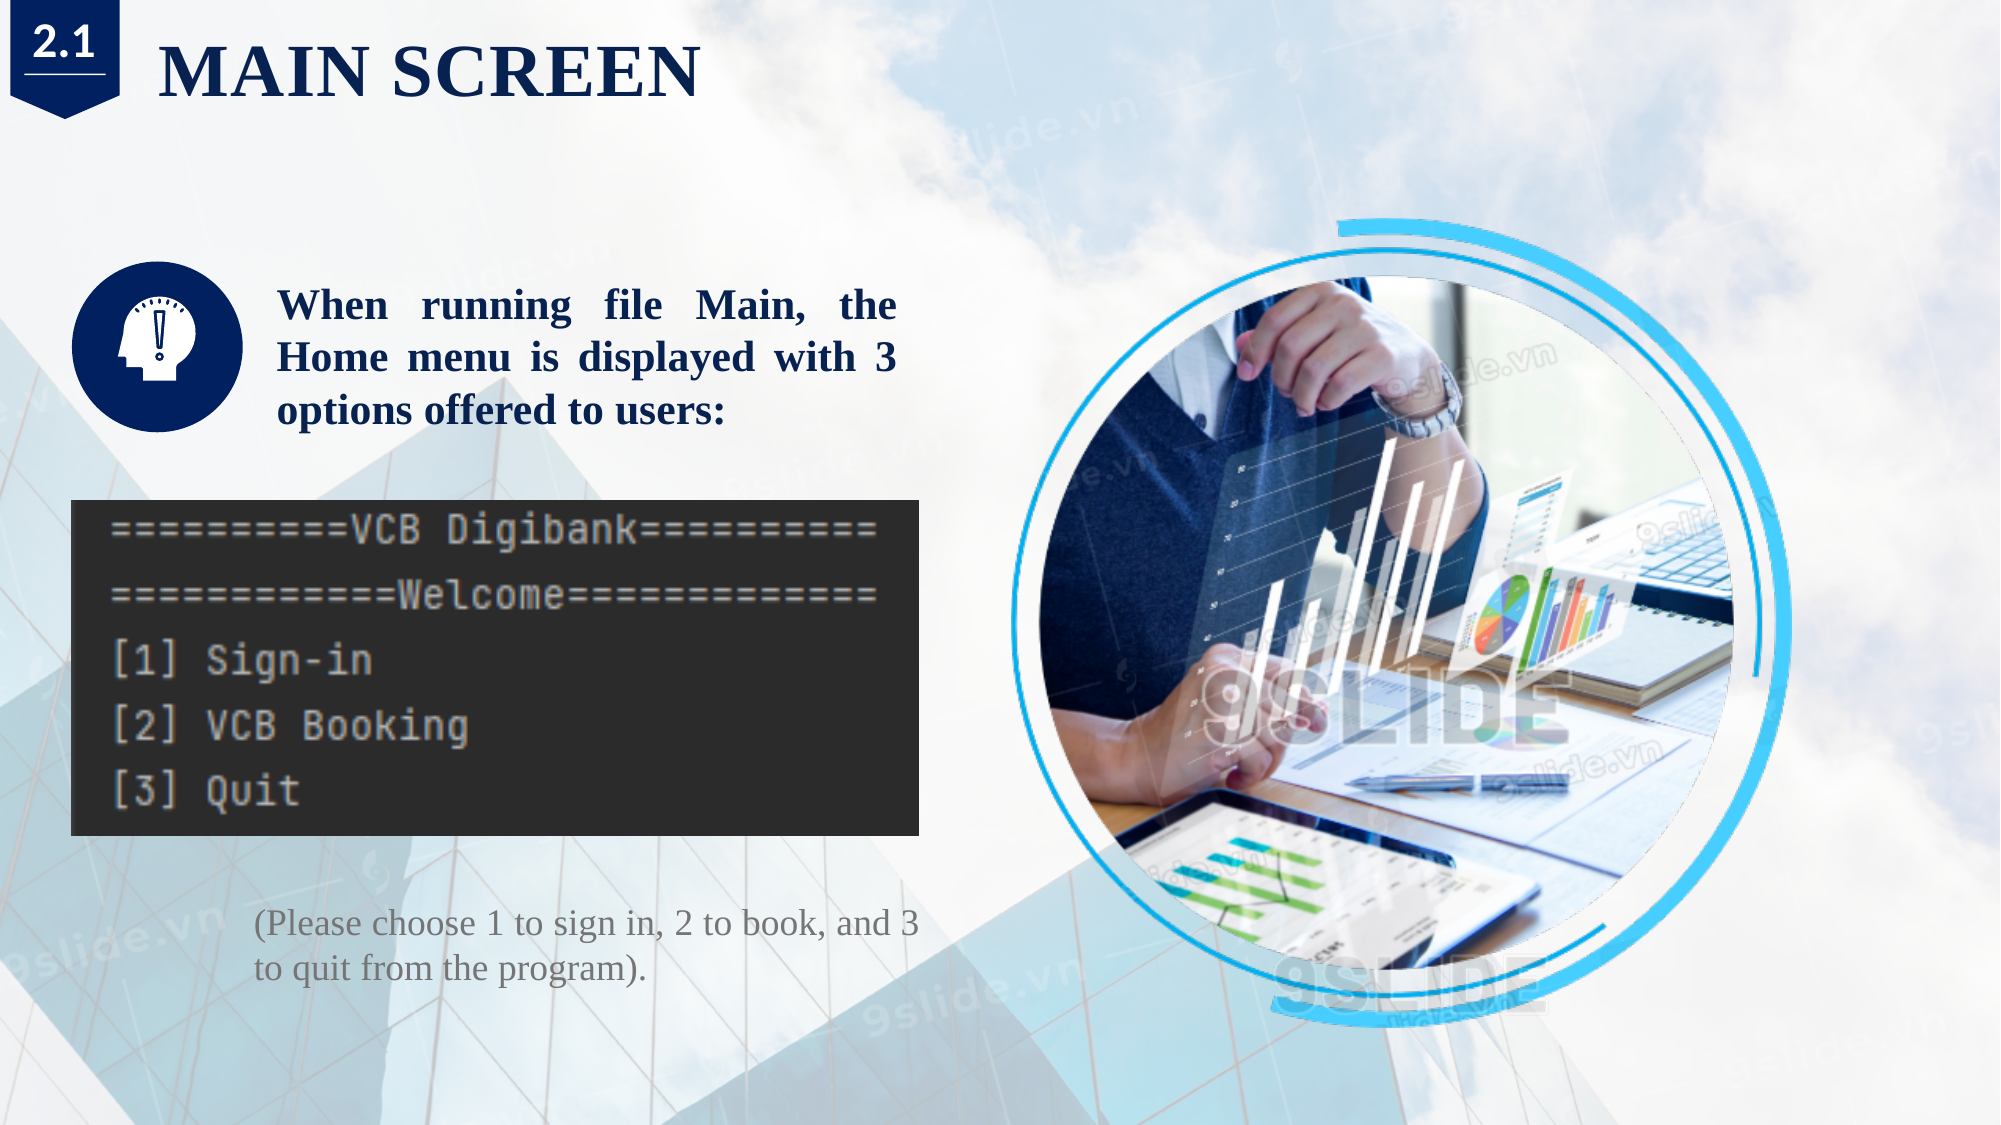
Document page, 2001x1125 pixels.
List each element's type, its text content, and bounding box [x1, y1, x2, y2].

text_box When running file Main, the Home menu is displayed with 3 options offered to users: [197, 233, 921, 476]
text_box [69, 259, 245, 435]
text_box [0, 0, 2000, 1125]
text_box [8, 0, 122, 122]
text_box (Please choose 1 to sign in, 2 to book, and 3 to quit from the program). [114, 855, 944, 1031]
picture [71, 500, 919, 836]
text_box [117, 295, 197, 381]
text_box 2.1 [17, 0, 111, 76]
picture [1011, 218, 1792, 1029]
text_box MAIN SCREEN [144, 13, 718, 119]
